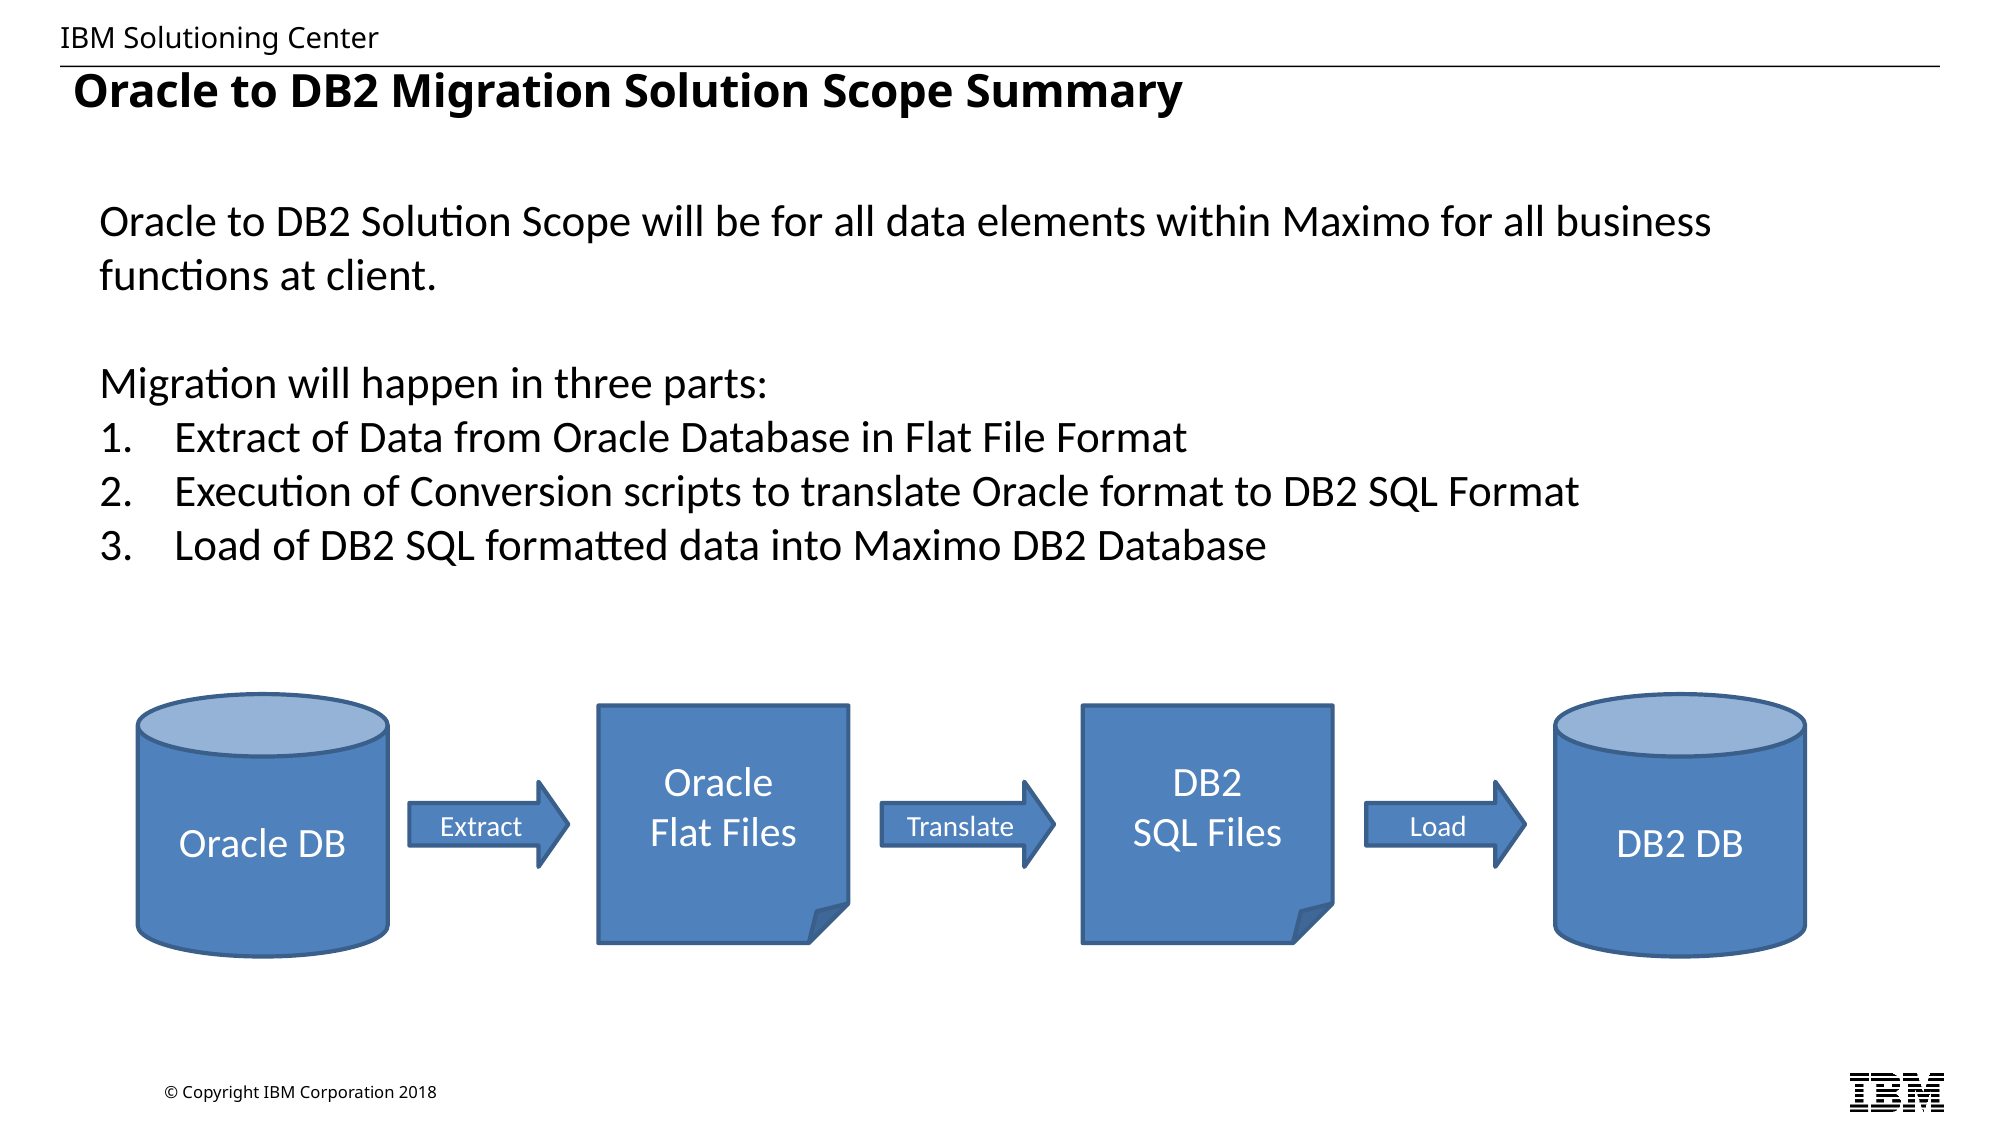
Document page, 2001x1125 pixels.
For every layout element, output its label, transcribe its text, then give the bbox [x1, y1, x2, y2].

text_box Oracle Flat Files [598, 705, 849, 944]
title Oracle to DB2 Migration Solution Scope Summary [70, 59, 1926, 250]
text_box Oracle to DB2 Solution Scope will be for all data elements within Maximo for all business functions at client. Migration will happen in three parts: Extract of Data from Oracle Database in Flat File Format Execution of Conversion scripts to translate Oracle format to DB2 SQL Format Load of DB2 SQL formatted data into Maximo DB2 Database [84, 184, 1768, 577]
text_box Oracle DB [137, 694, 388, 957]
text_box DB2 SQL Files [1082, 705, 1333, 944]
text_box Extract [409, 781, 569, 867]
text_box DB2 DB [1555, 694, 1806, 957]
text_box Translate [881, 781, 1055, 867]
picture [1850, 1073, 1944, 1112]
text_box Load [1366, 781, 1526, 867]
